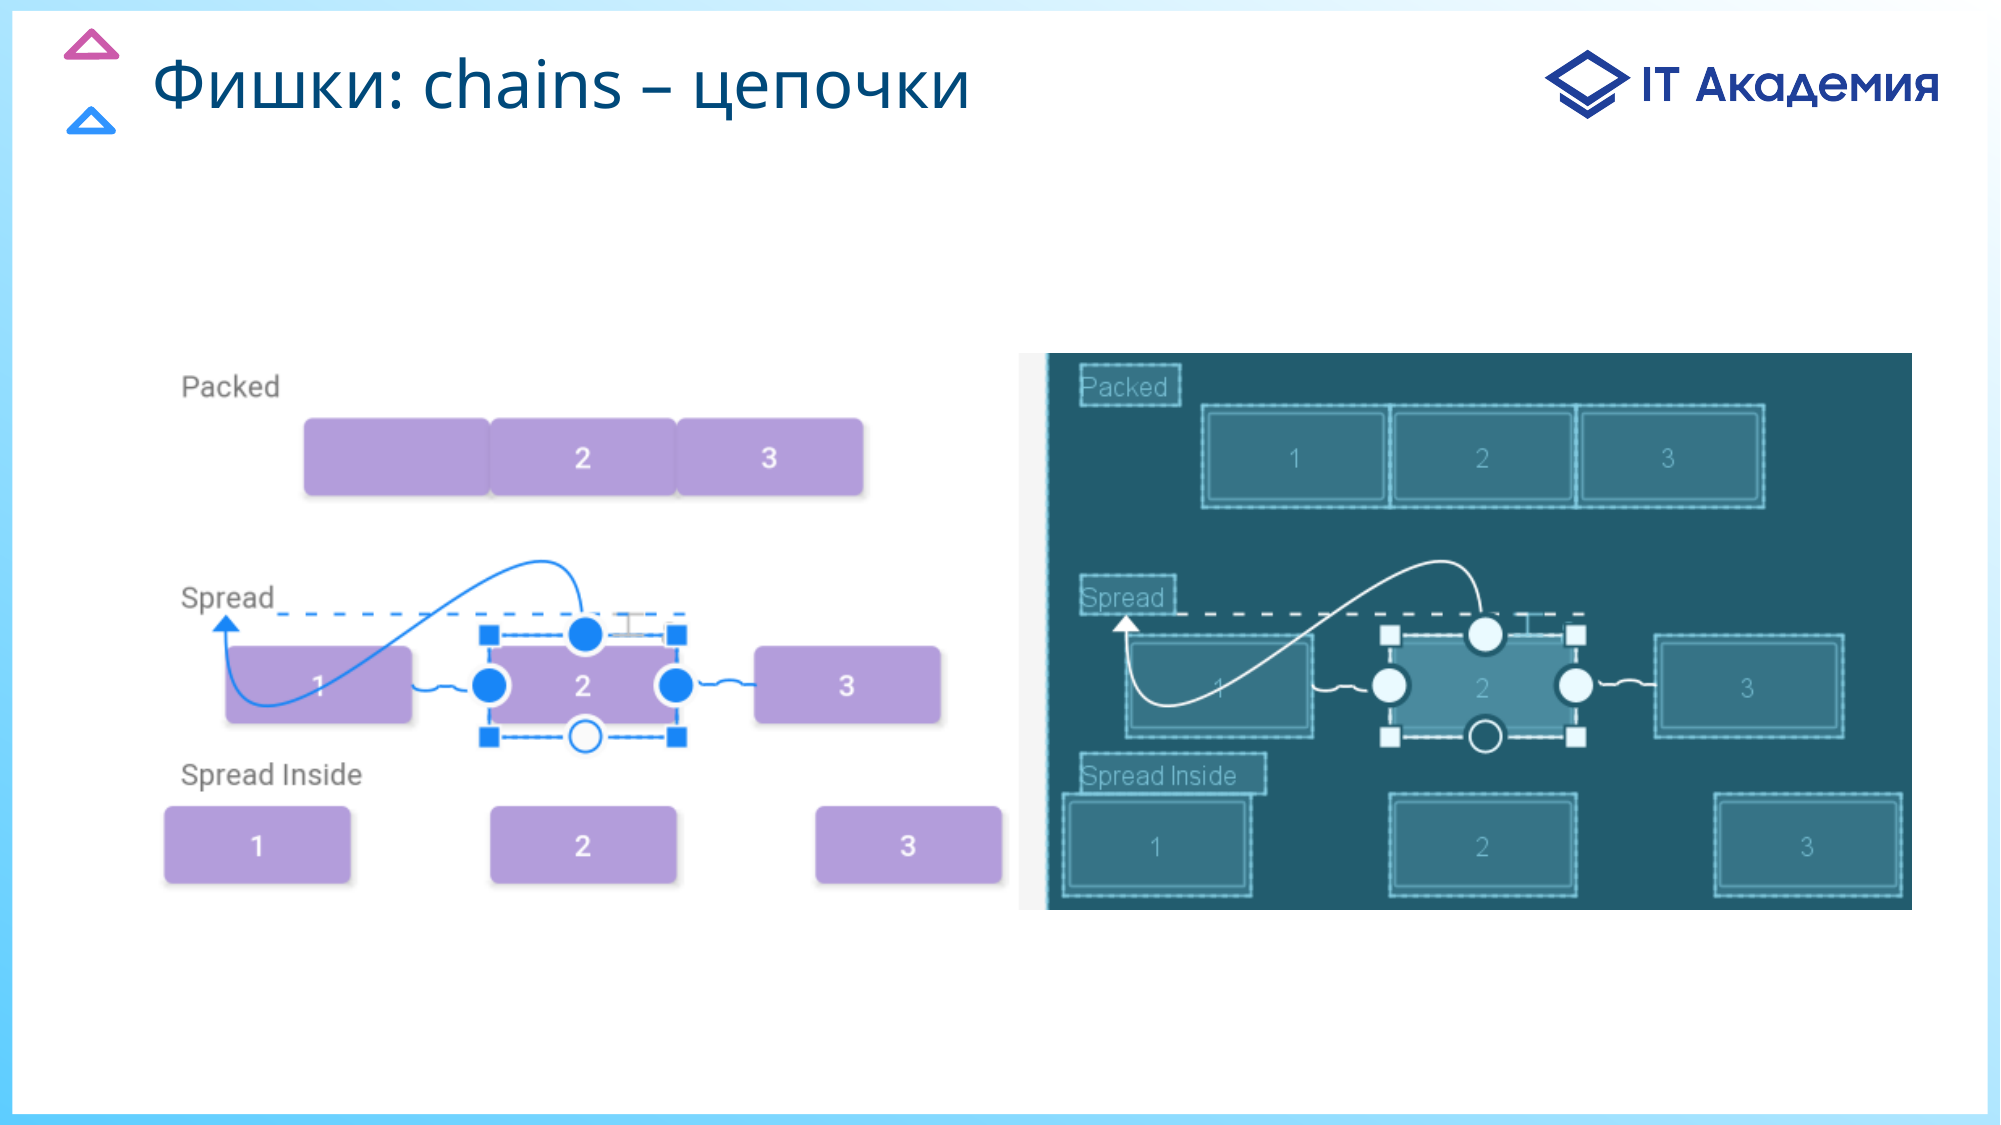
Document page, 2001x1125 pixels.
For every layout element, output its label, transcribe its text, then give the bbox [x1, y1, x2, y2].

picture [153, 353, 1912, 910]
title Фишки: chains – цепочки [137, 34, 1483, 149]
picture [1531, 14, 1966, 149]
